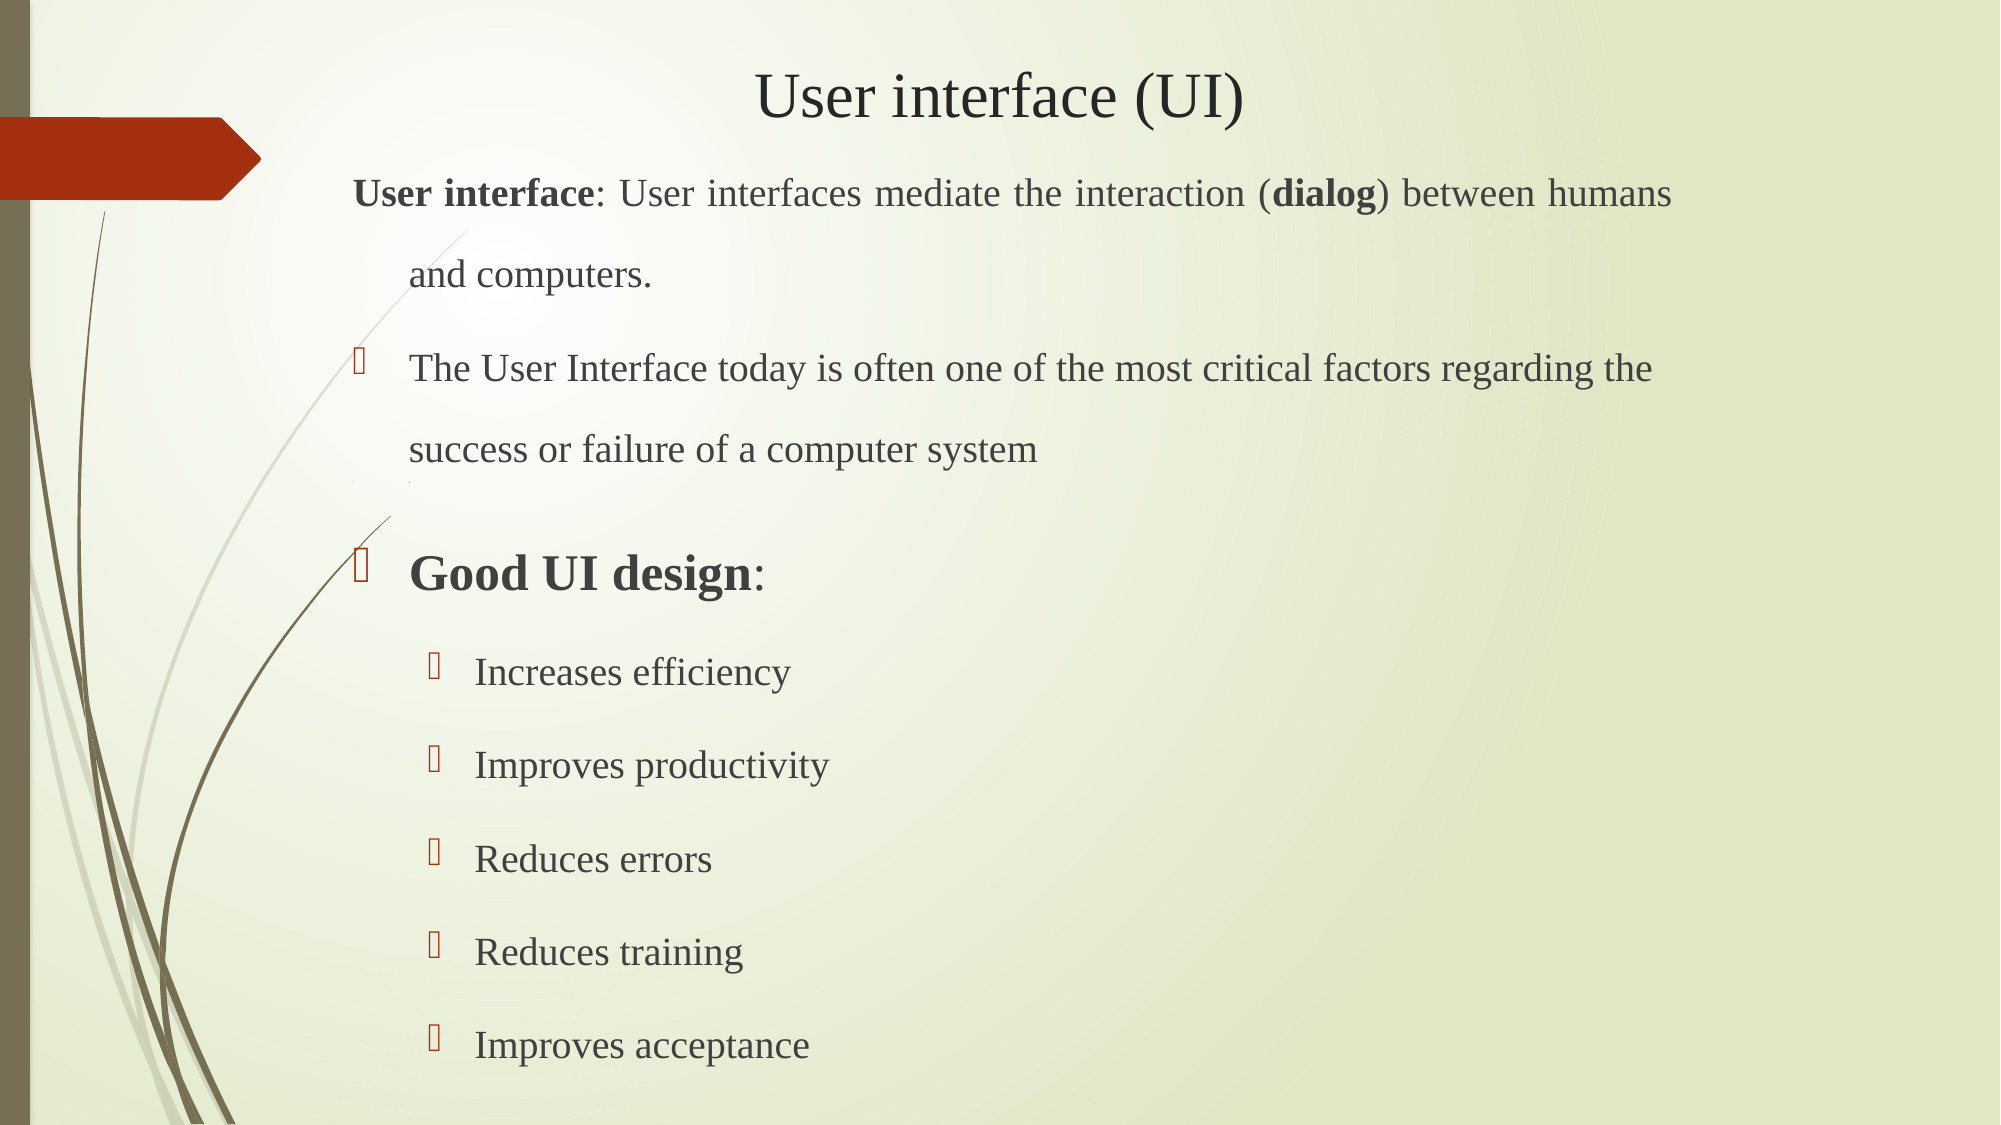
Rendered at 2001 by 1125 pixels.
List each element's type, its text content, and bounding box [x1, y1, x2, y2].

list User interface: User interfaces mediate the interaction (dialog) between humans and computers. The User Interface today is often one of the most critical factors regarding the success or failure of a computer system [[ Good UI design: Increases efficiency Improves productivity Reduces errors Reduces training Improves acceptance [337, 125, 1688, 1088]
title User interface (UI) [324, 45, 1675, 138]
